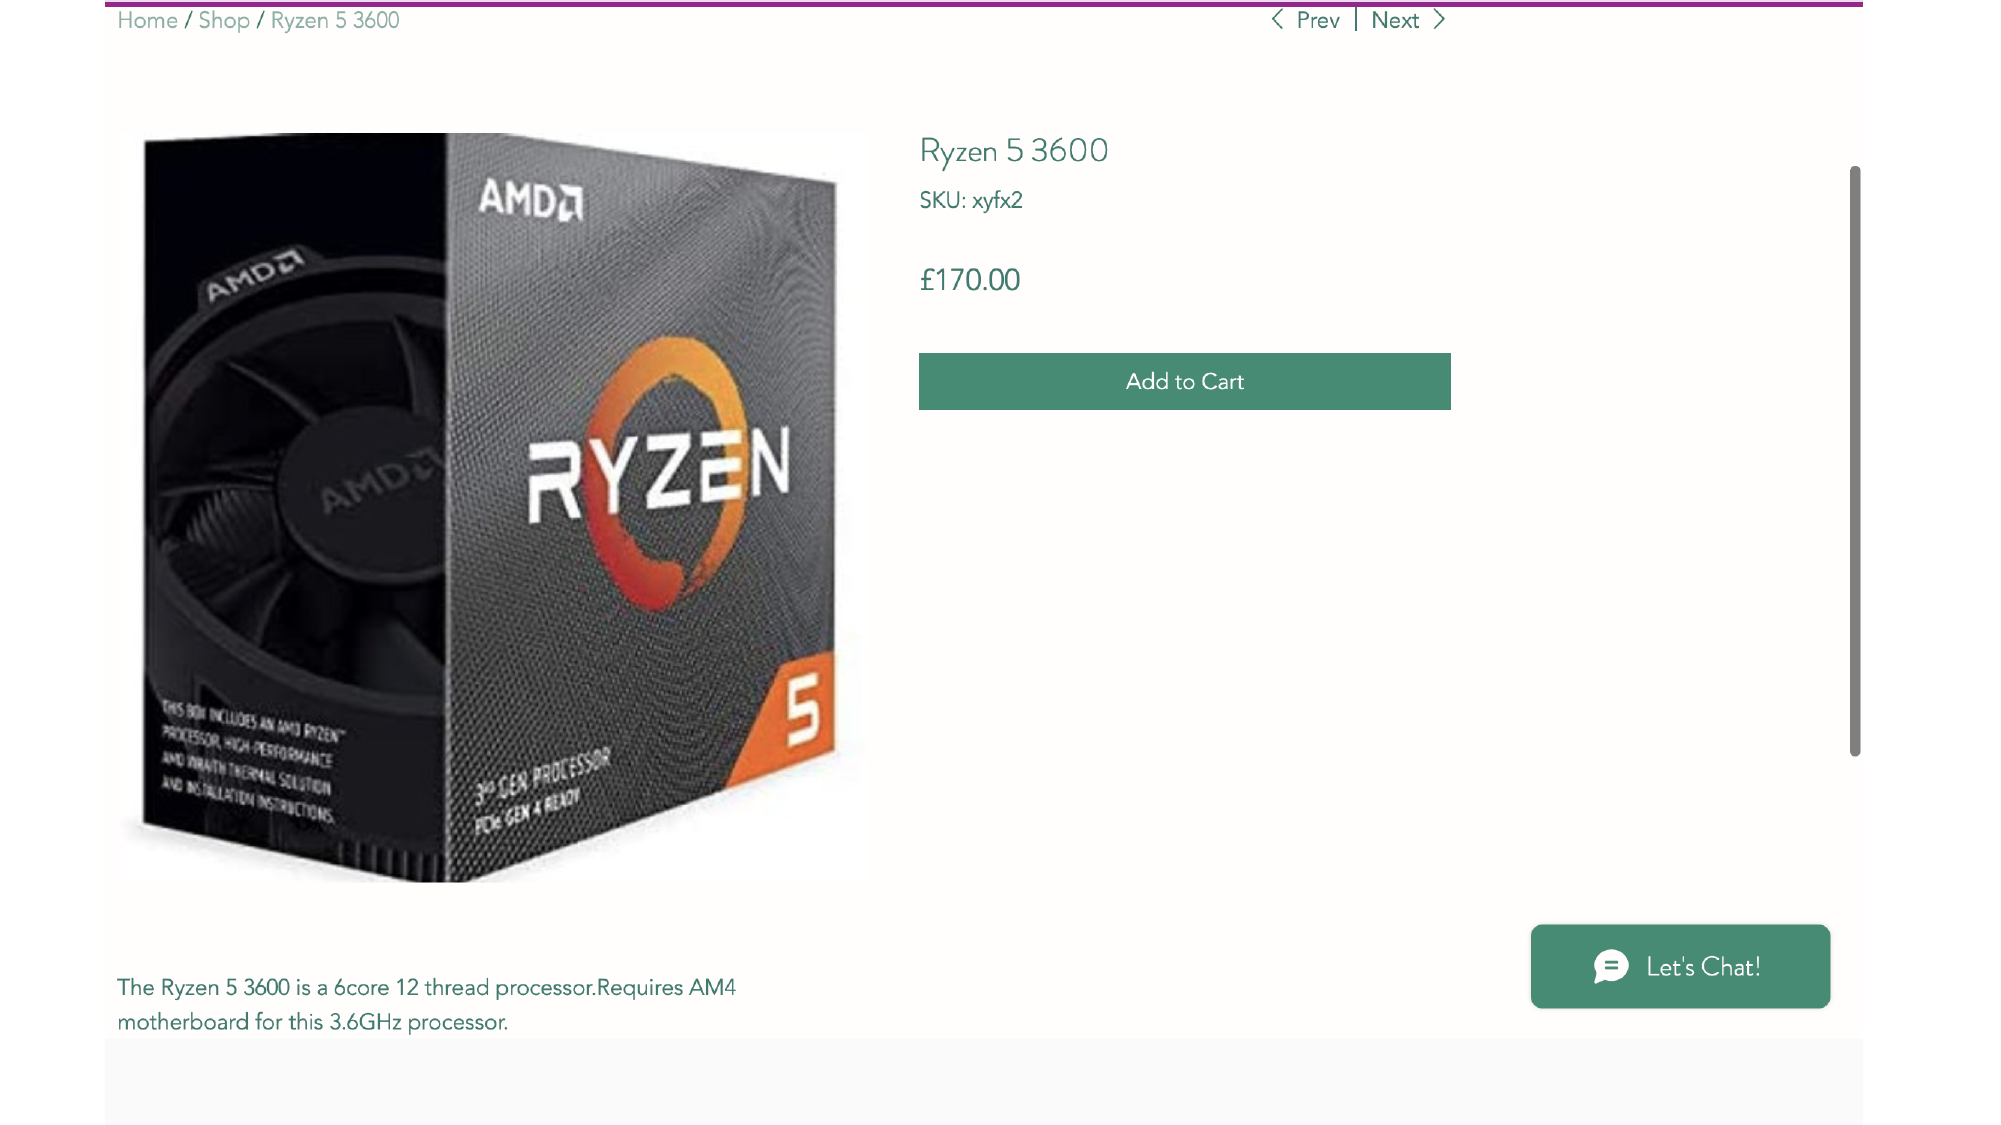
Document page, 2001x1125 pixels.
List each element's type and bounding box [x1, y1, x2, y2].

picture [105, 0, 1863, 1125]
